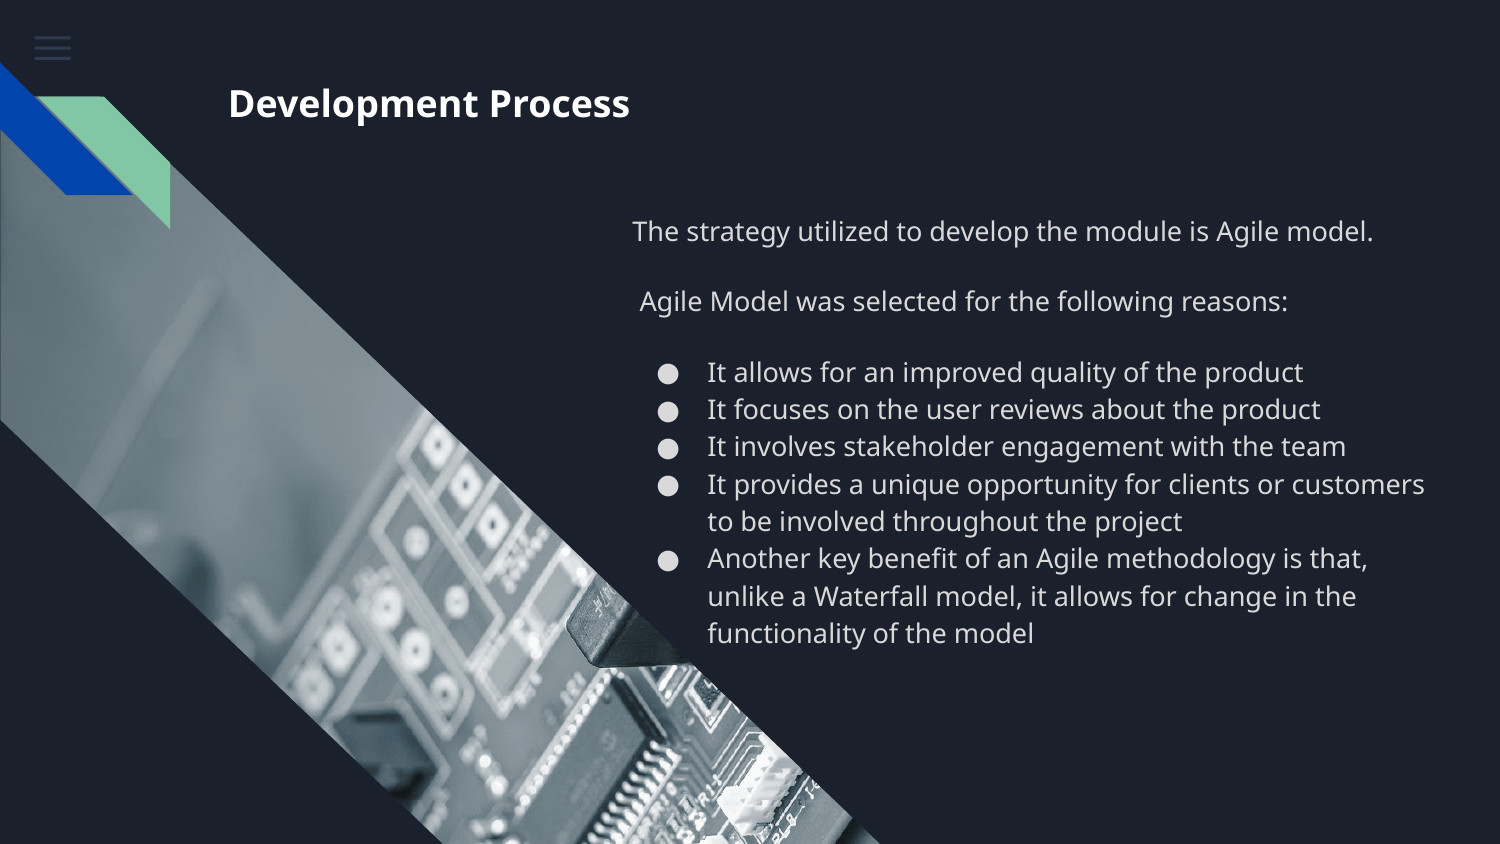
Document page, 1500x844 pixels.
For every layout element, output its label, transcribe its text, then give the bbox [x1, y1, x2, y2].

list The strategy utilized to develop the module is Agile model. Agile Model was selected for the following reasons: It allows for an improved quality of the product It focuses on the user reviews about the product It involves stakeholder engagement with the team It provides a unique opportunity for clients or customers to be involved throughout the project Another key benefit of an Agile methodology is that, unlike a Waterfall model, it allows for change in the functionality of the model [617, 194, 1448, 587]
title Development Process [212, 64, 1368, 137]
picture [0, 97, 880, 844]
